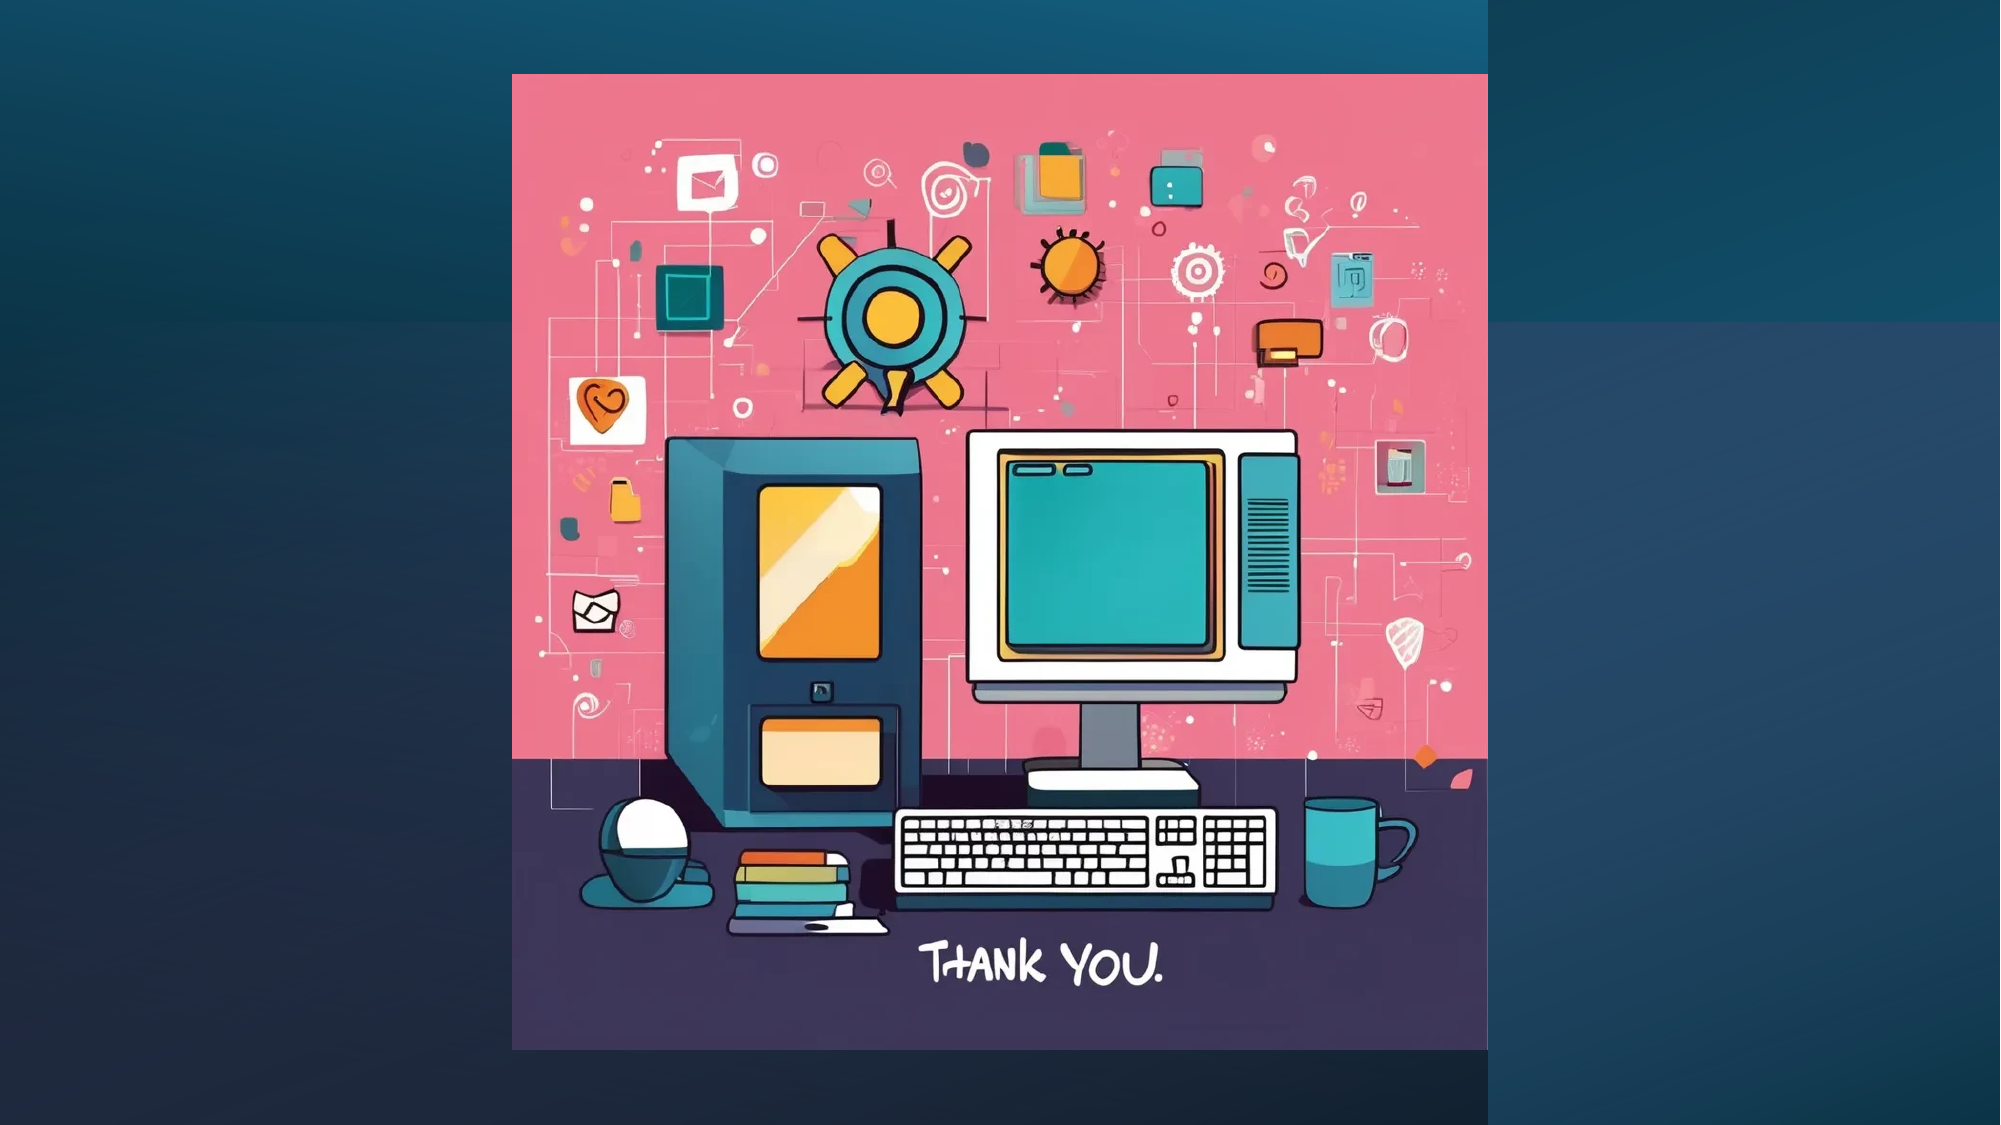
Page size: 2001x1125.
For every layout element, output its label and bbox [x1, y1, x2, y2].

text_box [0, 321, 2000, 1125]
text_box [0, 0, 1489, 321]
text_box [1489, 0, 2000, 321]
picture [511, 74, 1488, 1051]
